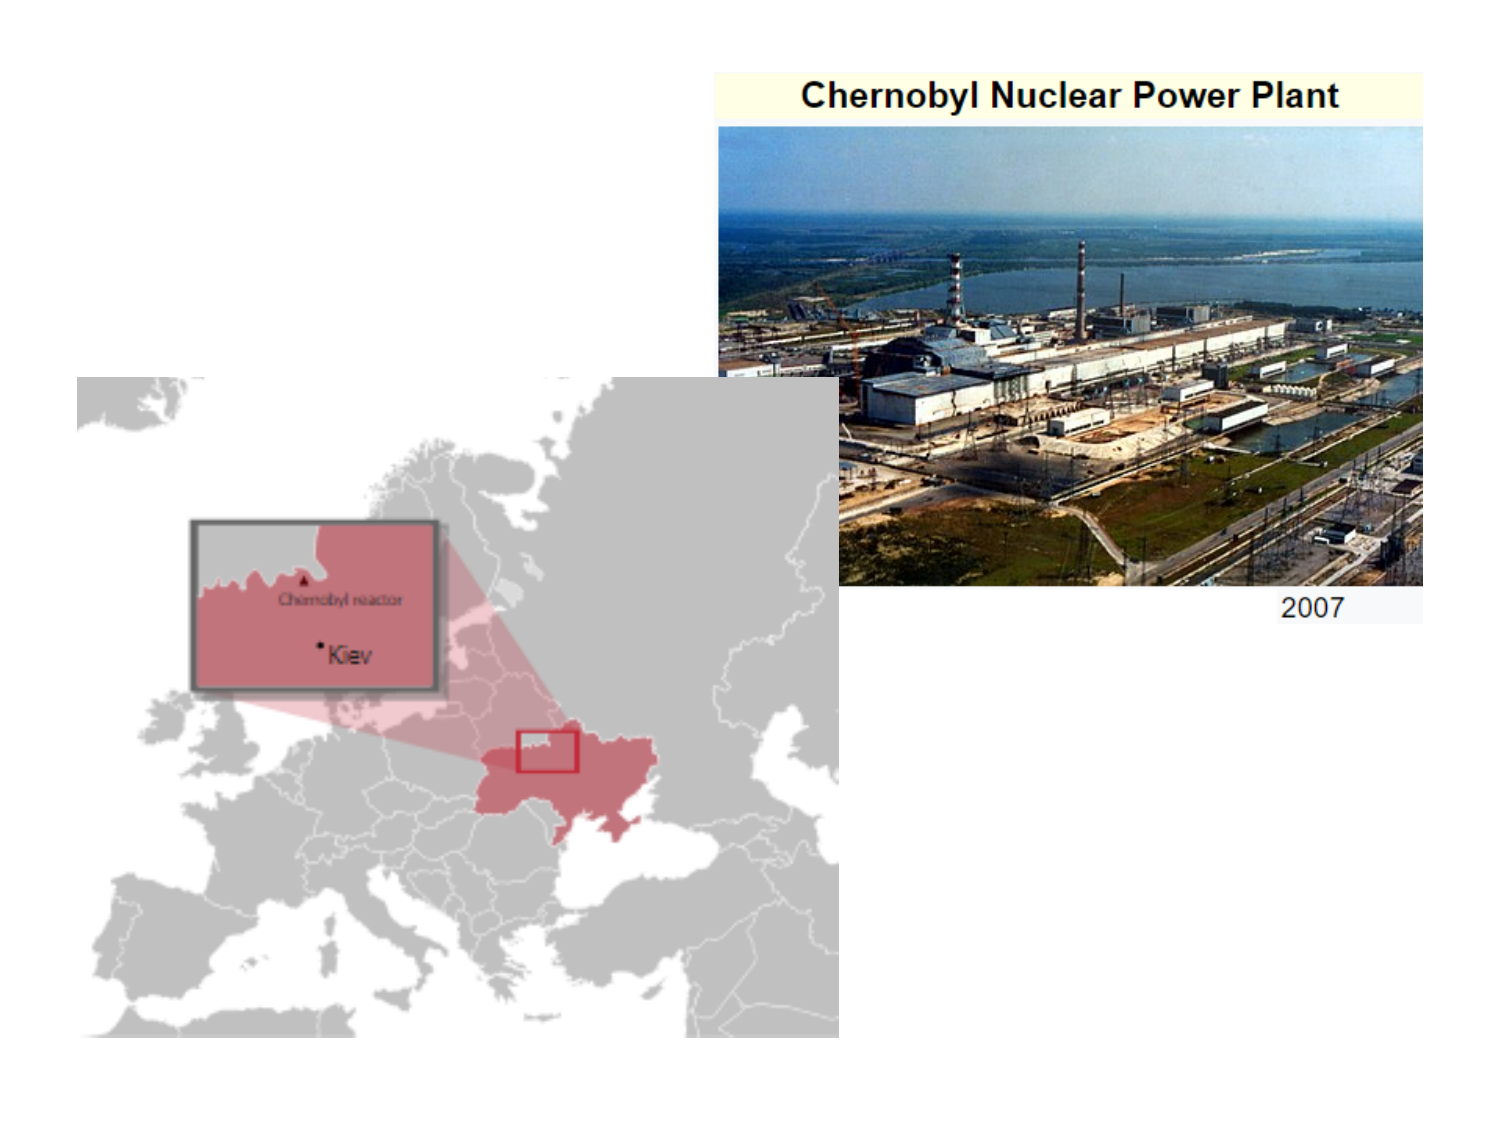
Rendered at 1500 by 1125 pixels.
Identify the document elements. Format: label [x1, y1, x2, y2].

picture [77, 71, 1423, 1039]
